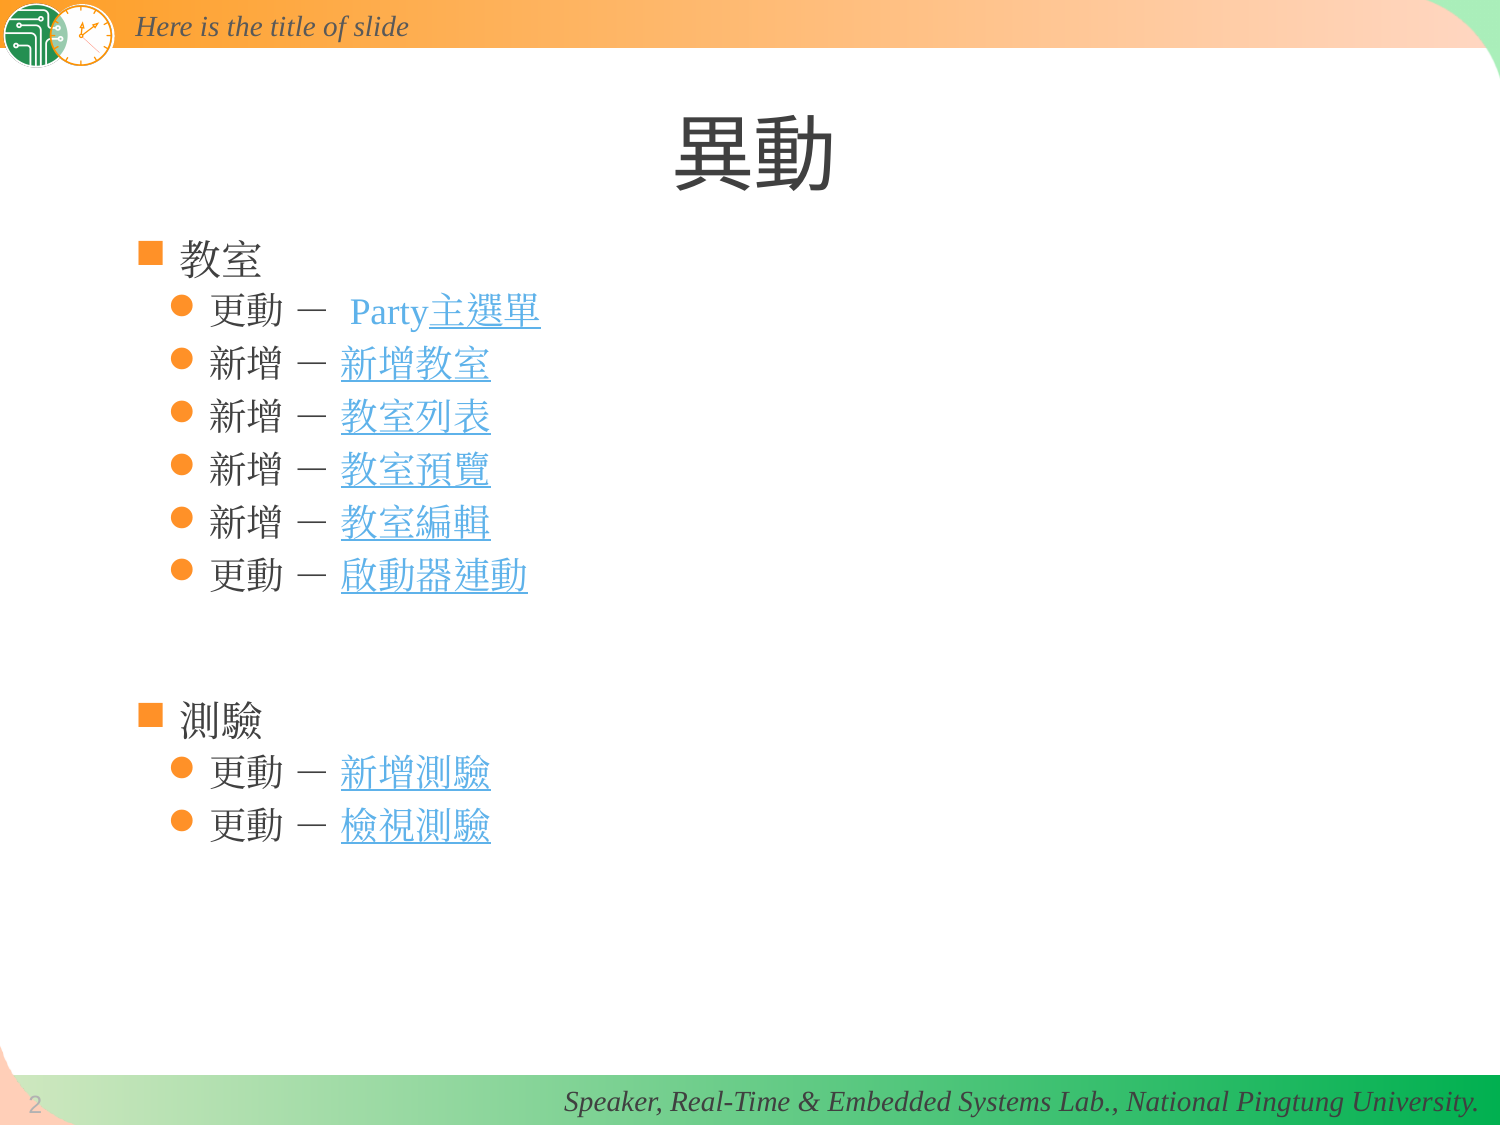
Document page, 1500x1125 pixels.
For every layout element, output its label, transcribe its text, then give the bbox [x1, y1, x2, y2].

text_box [164, 0, 168, 23]
title 異動 [135, 86, 1373, 209]
list 教室 更動 － Party主選單 新增 － 新增教室 新增 － 教室列表 新增 － 教室預覽 新增 － 教室編輯 更動 － 啟動器連動 測驗 更動 － 新增測驗 更動 － 檢視測驗 [135, 231, 1373, 1051]
text_box [217, 0, 221, 48]
slide_number 1 [0, 1073, 72, 1125]
text_box 教室列表 [205, 0, 210, 48]
text_box [164, 27, 168, 48]
text_box [281, 0, 285, 17]
picture [2, 1, 114, 69]
title 測驗 – 新增測驗 [422, 0, 426, 48]
text_box 教室列表 [158, 0, 162, 26]
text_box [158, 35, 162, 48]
text_box [281, 32, 285, 48]
